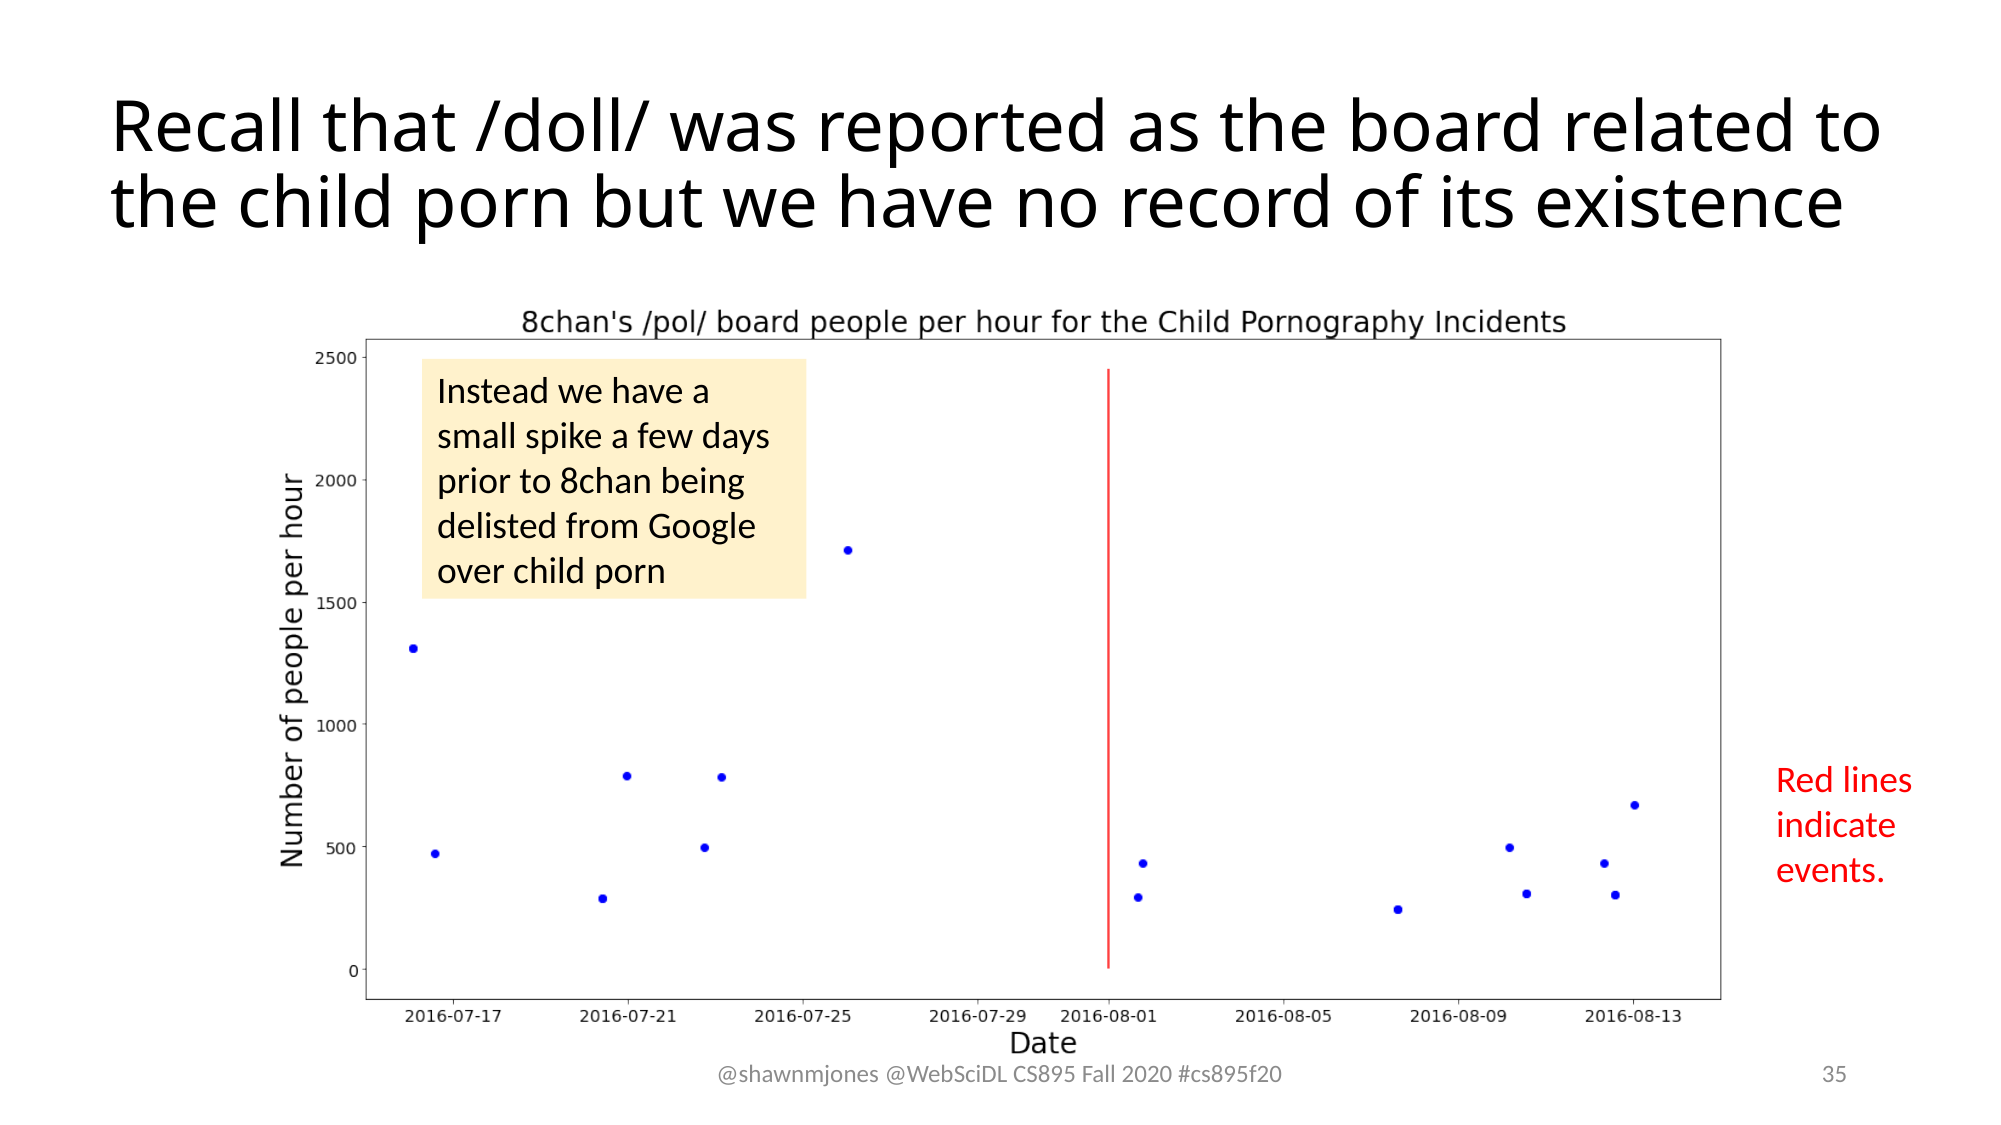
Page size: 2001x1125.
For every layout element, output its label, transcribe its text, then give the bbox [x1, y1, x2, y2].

title Recall that /doll/ was reported as the board related to the child porn but we have no record of its existence [95, 58, 1905, 276]
picture [271, 301, 1729, 1067]
footer @shawnmjones @WebSciDL CS895 Fall 2020 #cs895f20 [662, 1067, 1338, 1103]
text_box Red lines indicate events. [1761, 747, 1939, 898]
slide_number 35 [1412, 1042, 1863, 1103]
